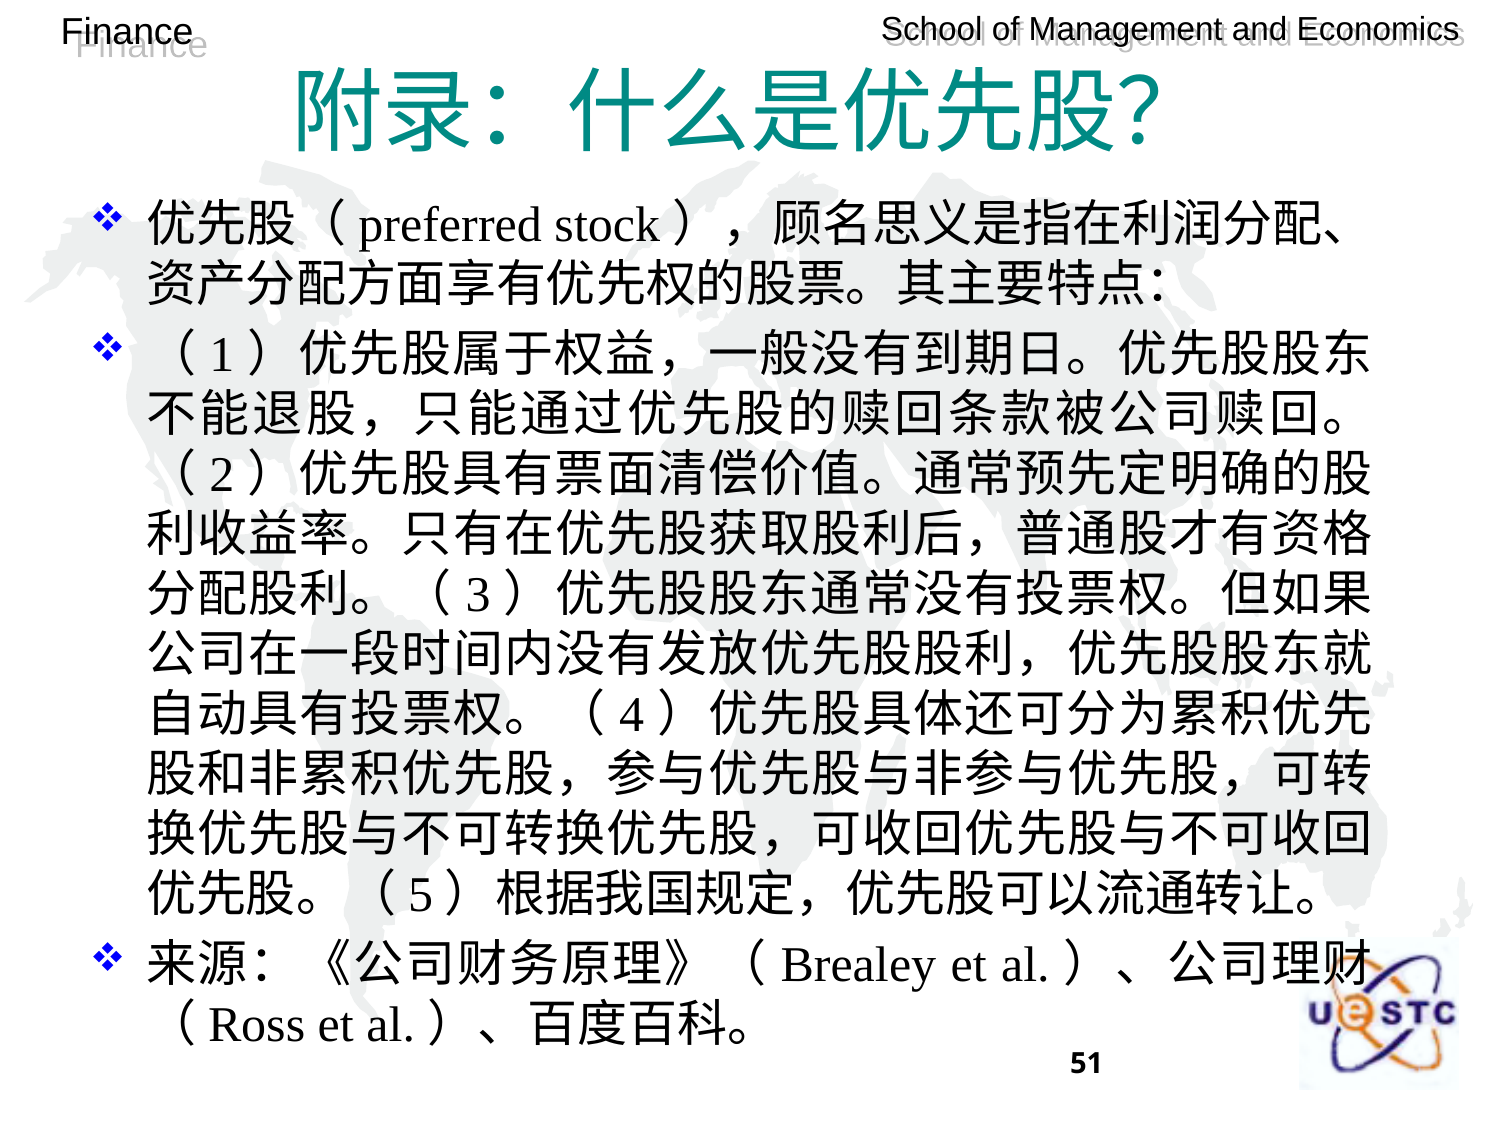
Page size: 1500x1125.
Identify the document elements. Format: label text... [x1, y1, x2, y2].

picture [1299, 937, 1459, 1090]
list 优先股（preferred stock），顾名思义是指在利润分配、资产分配方面享有优先权的股票。其主要特点： （1）优先股属于权益，一般没有到期日。优先股股东不能退股，只能通过优先股的赎回条款被公司赎回。（2）优先股具有票面清偿价值。通常预先定明确的股利收益率。只有在优先股获取股利后，普通股才有资格分配股利。（3）优先股股东通常没有投票权。但如果公司在一段时间内没有发放优先股股利，优先股股东就自动具有投票权。（4）优先股具体还可分为累积优先股和非累积优先股，参与优先股与非参与优先股，可转换优先股与不可转换优先股，可收回优先股与不可收回优先股。（5）根据我国规定，优先股可以流通转让。 来源：《公司财务原理》（Brealey et al.）、公司理财（Ross et al.）、百度百科。 [75, 184, 1388, 860]
title 附录：什么是优先股？ [75, 45, 1425, 233]
